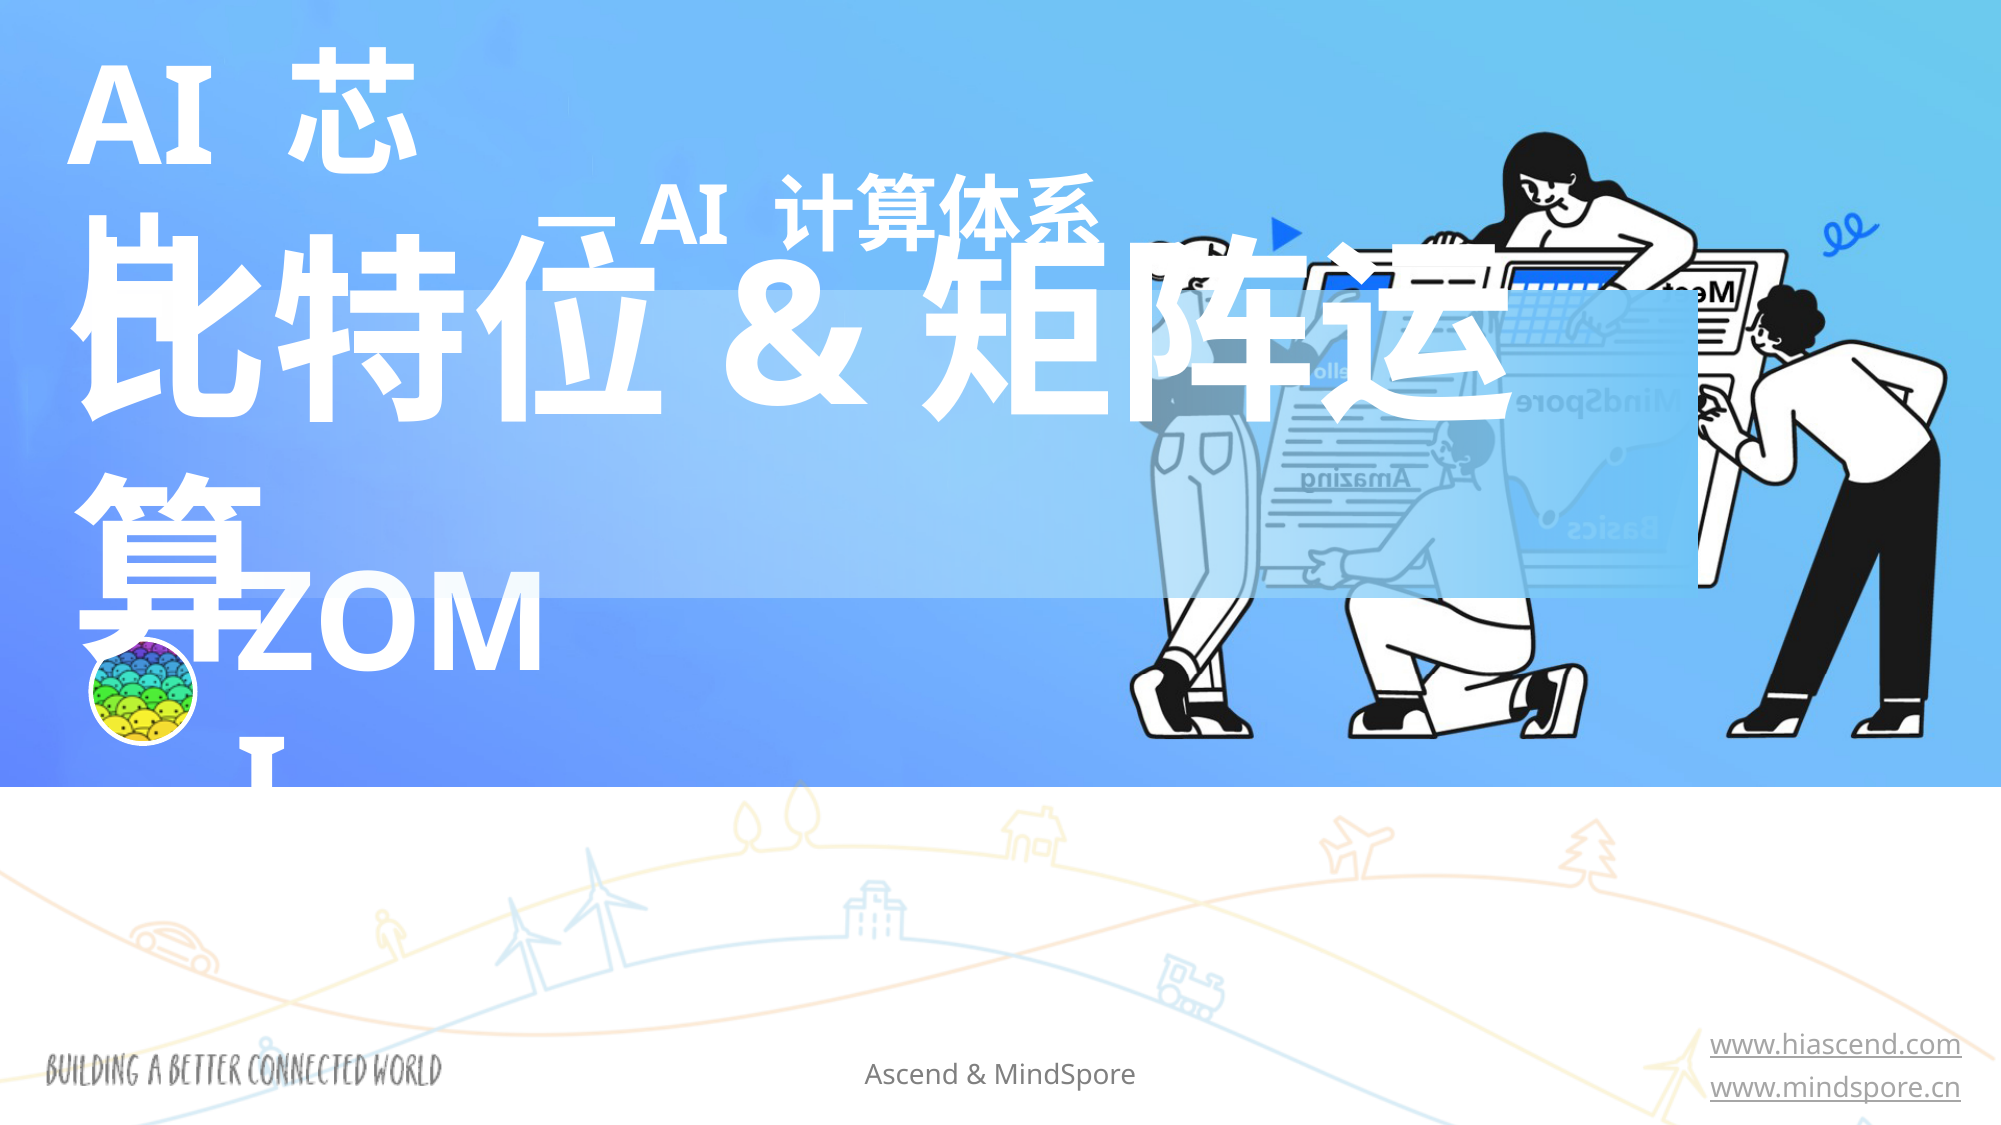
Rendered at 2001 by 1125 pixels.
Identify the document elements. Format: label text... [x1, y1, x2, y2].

text_box — AI 计算体系 [520, 154, 1120, 269]
subtitle ZOMI [220, 639, 568, 758]
text_box 比特位&矩阵运算 [55, 290, 1698, 598]
picture [23, 1032, 468, 1114]
title AI 芯片 [52, 113, 568, 271]
picture [0, 0, 2001, 787]
